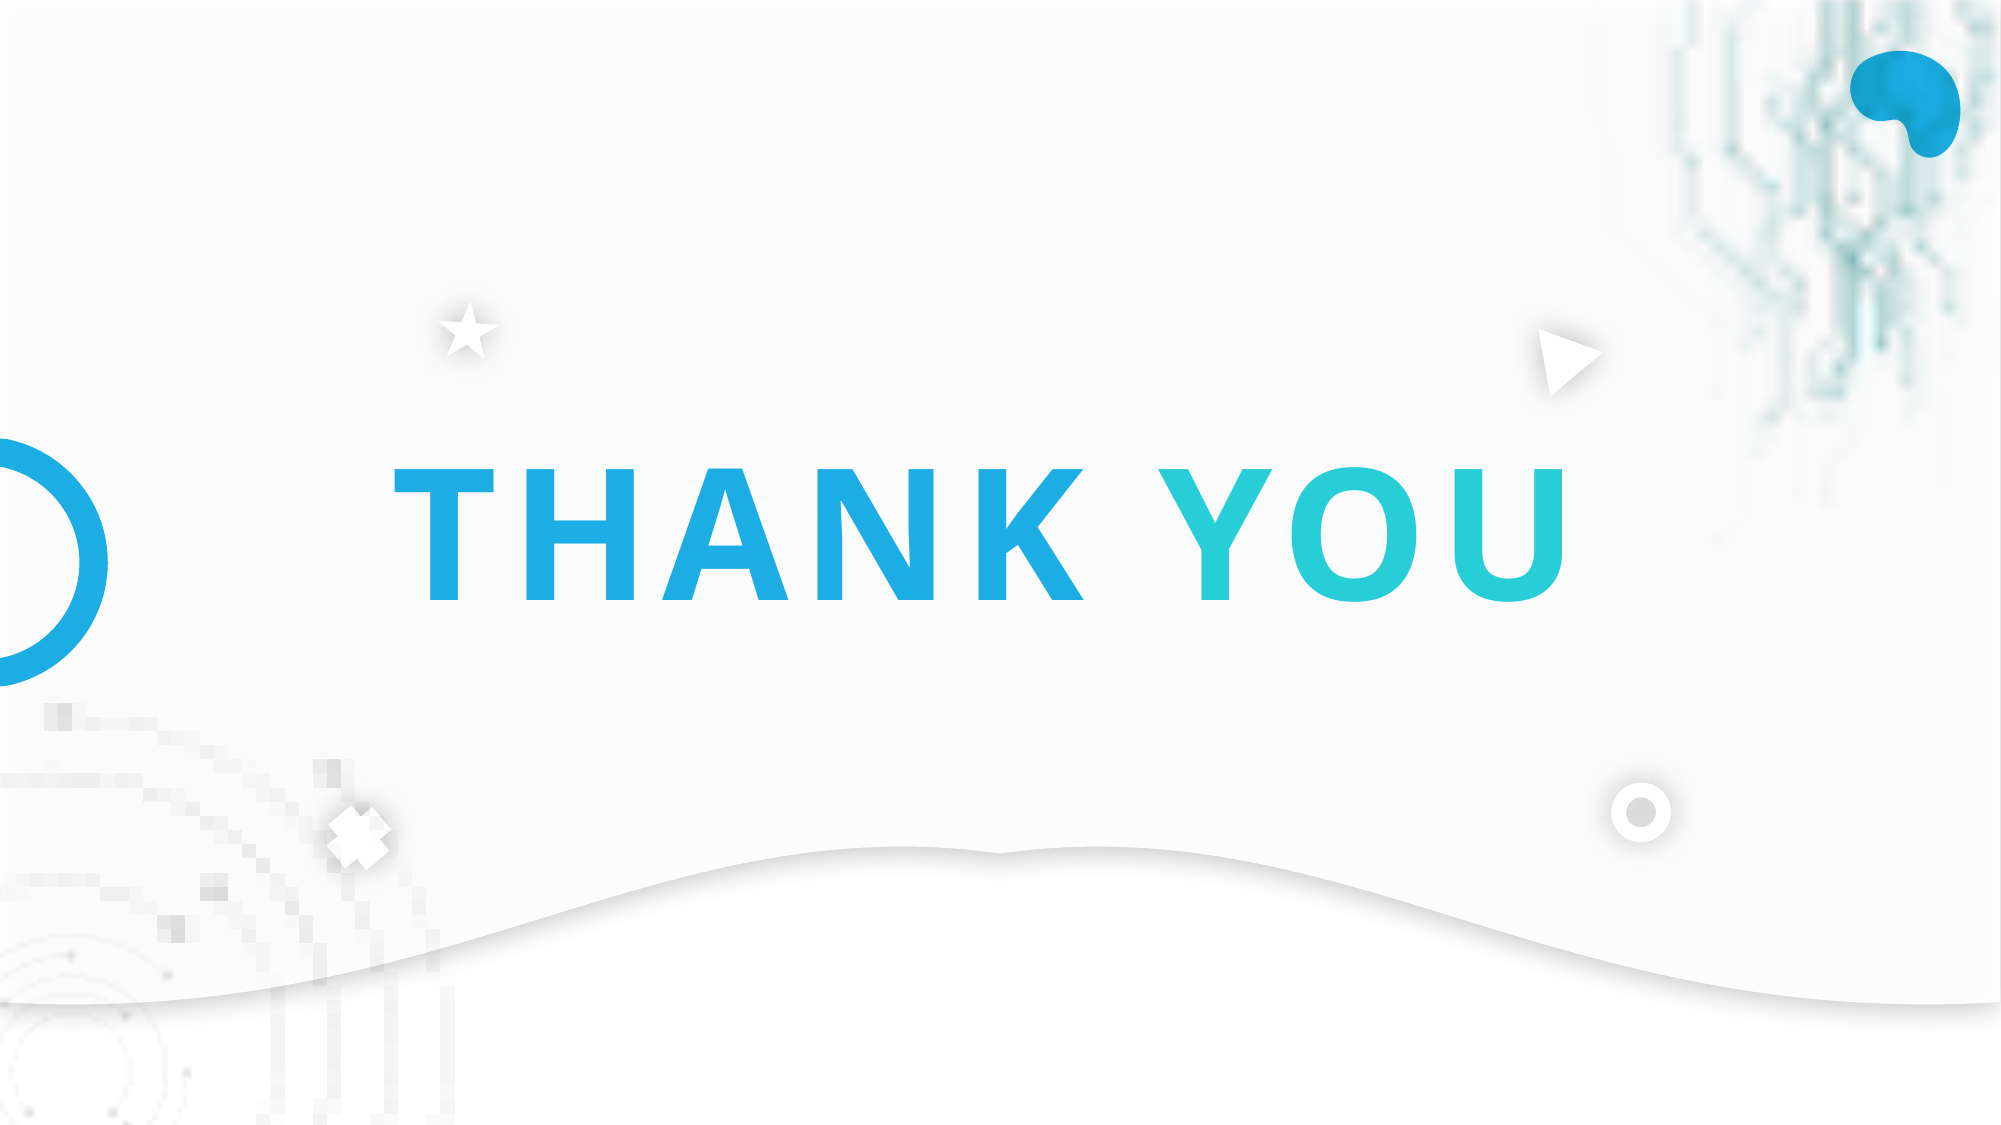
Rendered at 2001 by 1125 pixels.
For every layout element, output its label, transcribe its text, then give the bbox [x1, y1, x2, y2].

text_box [0, 437, 109, 688]
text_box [0, 703, 455, 1125]
text_box [1610, 781, 1672, 844]
text_box THANK YOU [232, 409, 1738, 644]
picture [1429, 0, 2000, 638]
text_box [434, 297, 504, 363]
